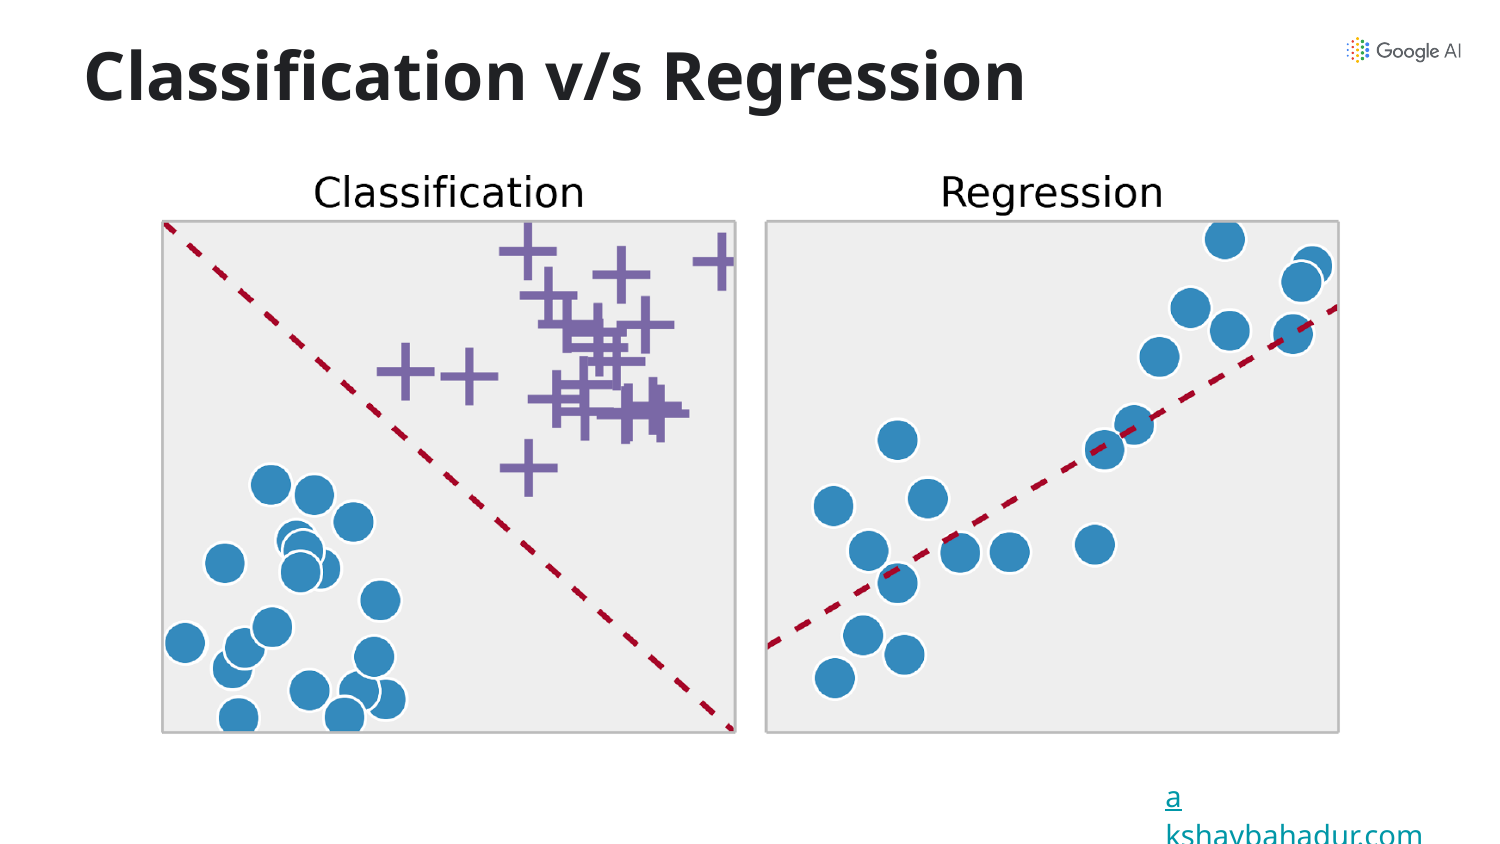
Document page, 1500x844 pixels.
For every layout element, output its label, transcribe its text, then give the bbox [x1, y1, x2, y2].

picture [1368, 31, 1476, 69]
title Classification v/s Regression [68, 18, 1368, 100]
text_box akshaybahadur.com [1150, 762, 1449, 820]
picture [130, 143, 1369, 764]
